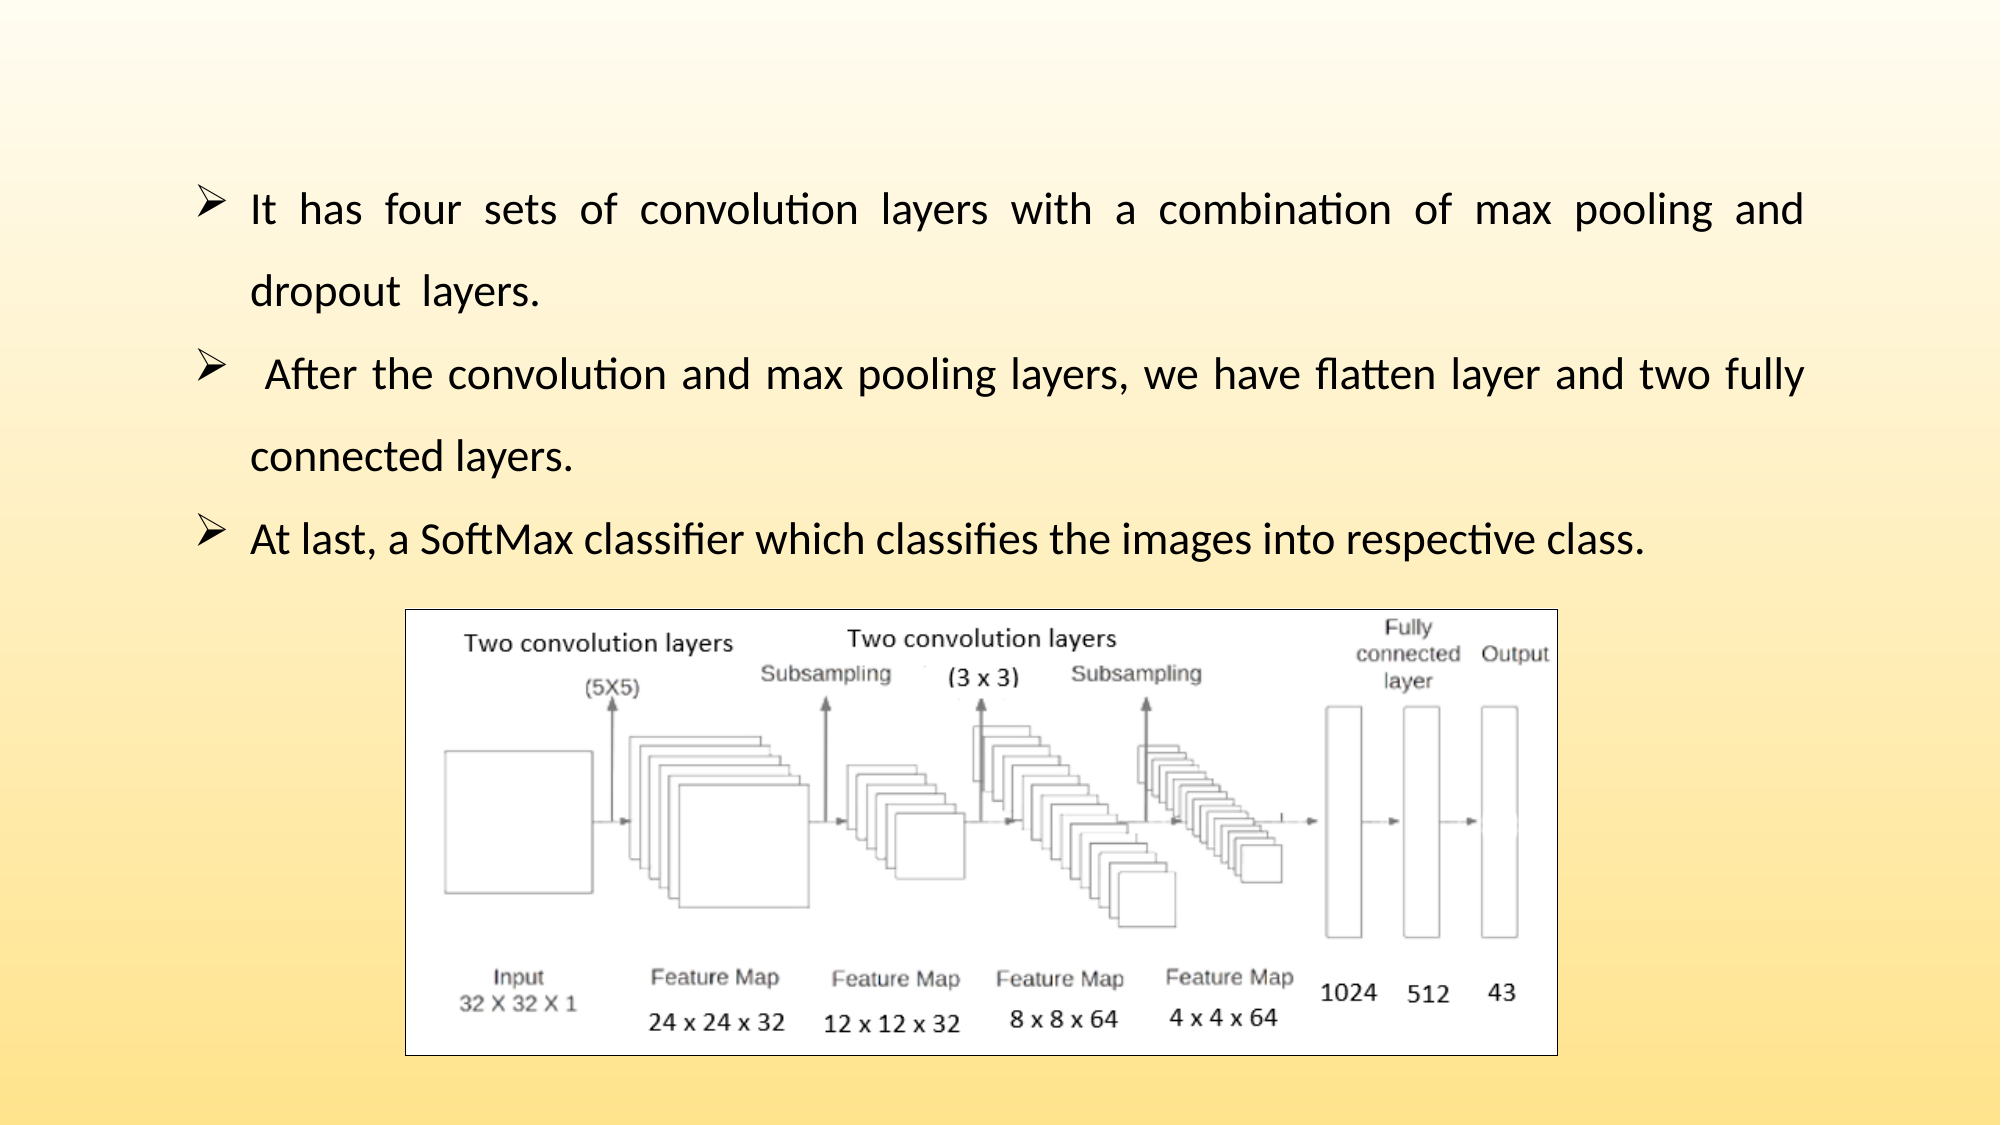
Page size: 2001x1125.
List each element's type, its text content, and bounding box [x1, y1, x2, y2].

text_box It has four sets of convolution layers with a combination of max pooling and dropout layers. After the convolution and max pooling layers, we have flatten layer and two fully connected layers. At last, a SoftMax classifier which classifies the images into respective class. [179, 143, 1821, 699]
picture [405, 608, 1558, 1056]
